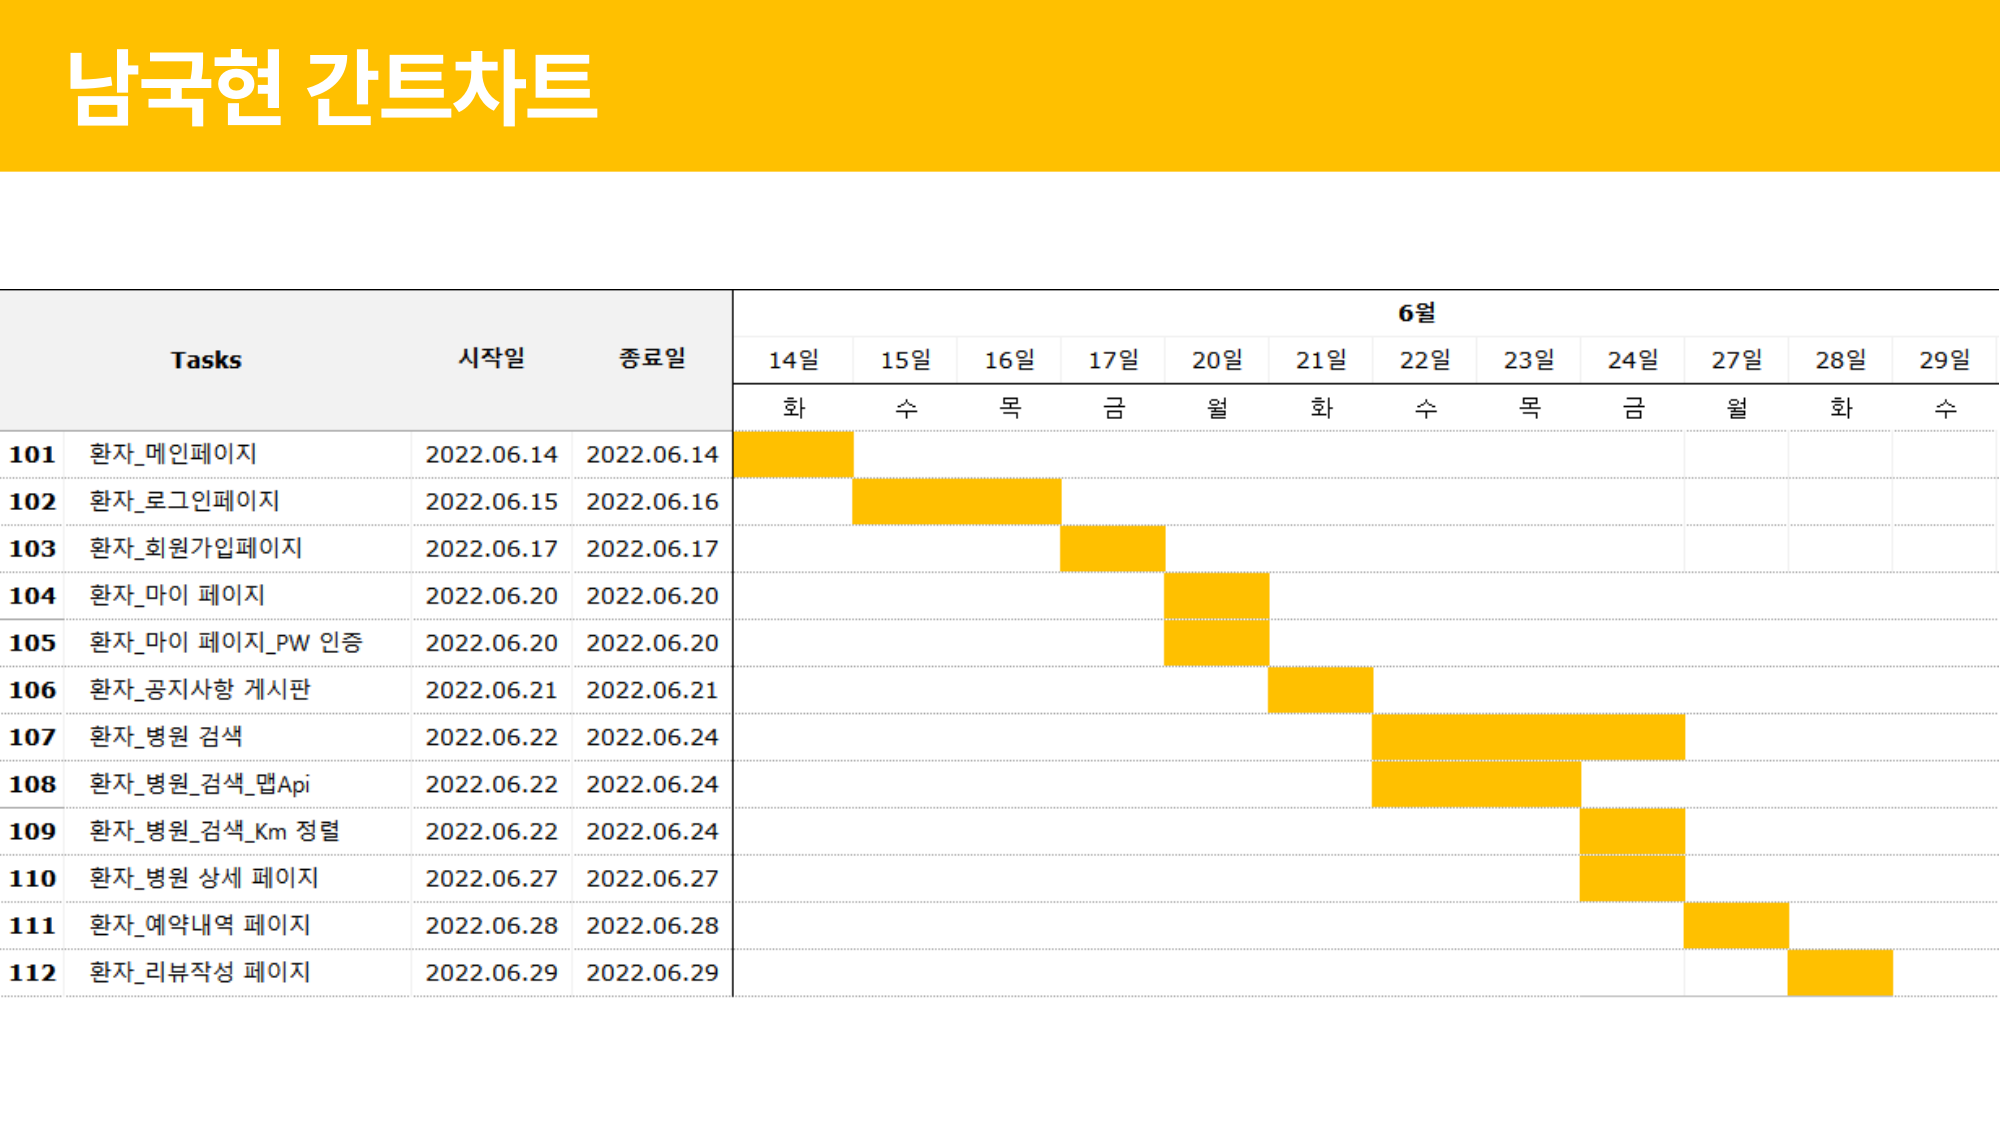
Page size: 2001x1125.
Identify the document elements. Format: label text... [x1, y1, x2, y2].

picture [0, 289, 1999, 999]
text_box 남국현 간트차트 [50, 48, 1050, 144]
